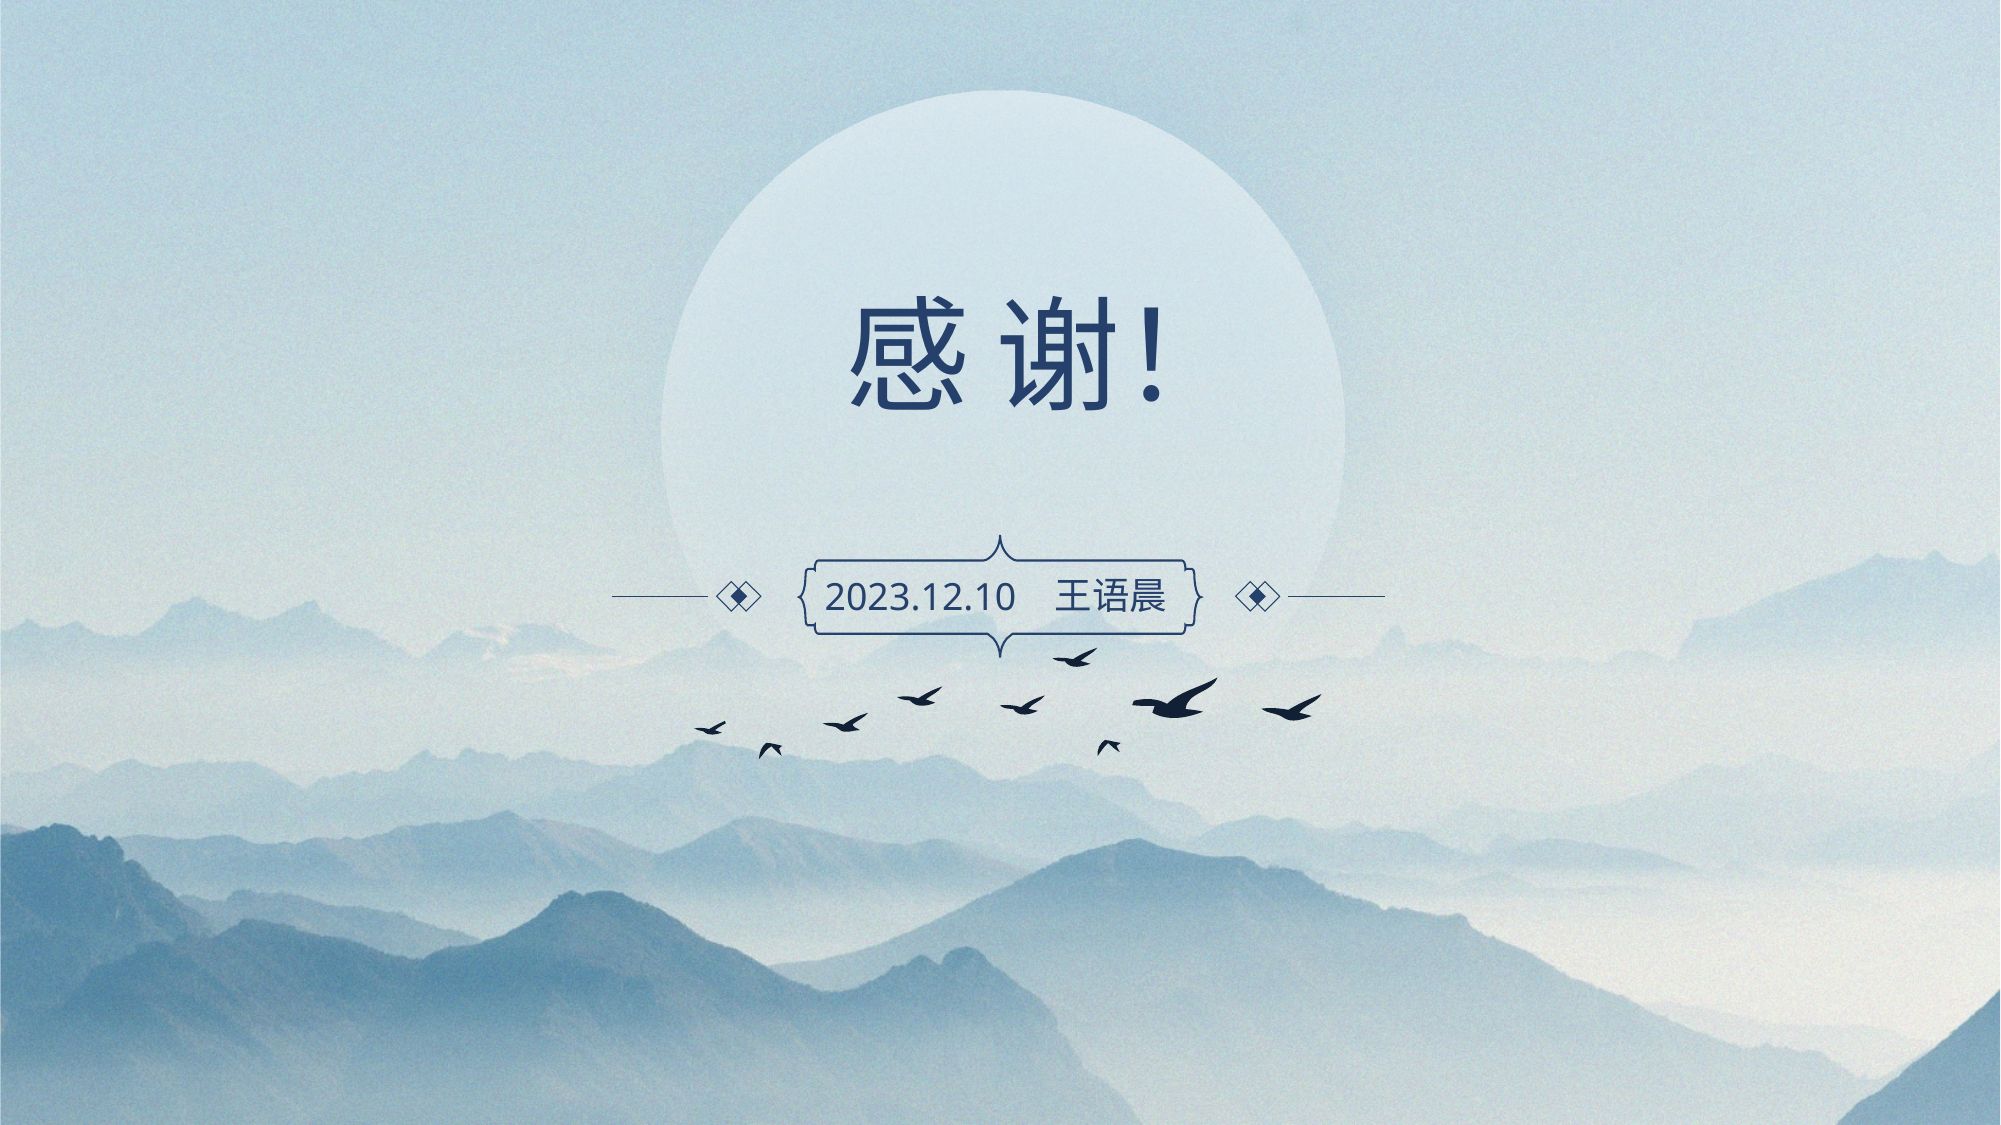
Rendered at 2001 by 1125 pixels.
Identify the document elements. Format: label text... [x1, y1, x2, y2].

text_box [897, 686, 943, 706]
text_box [1132, 677, 1218, 718]
text_box [660, 89, 1346, 775]
text_box [1097, 739, 1121, 756]
picture [0, 0, 2001, 1125]
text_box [611, 581, 761, 612]
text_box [1235, 581, 1385, 612]
text_box [1261, 694, 1322, 721]
text_box [1052, 647, 1098, 667]
text_box [999, 695, 1045, 715]
text_box 感 谢！ [703, 276, 1387, 427]
text_box [796, 534, 1204, 658]
text_box [694, 720, 726, 735]
text_box [822, 712, 869, 732]
text_box [758, 742, 783, 760]
